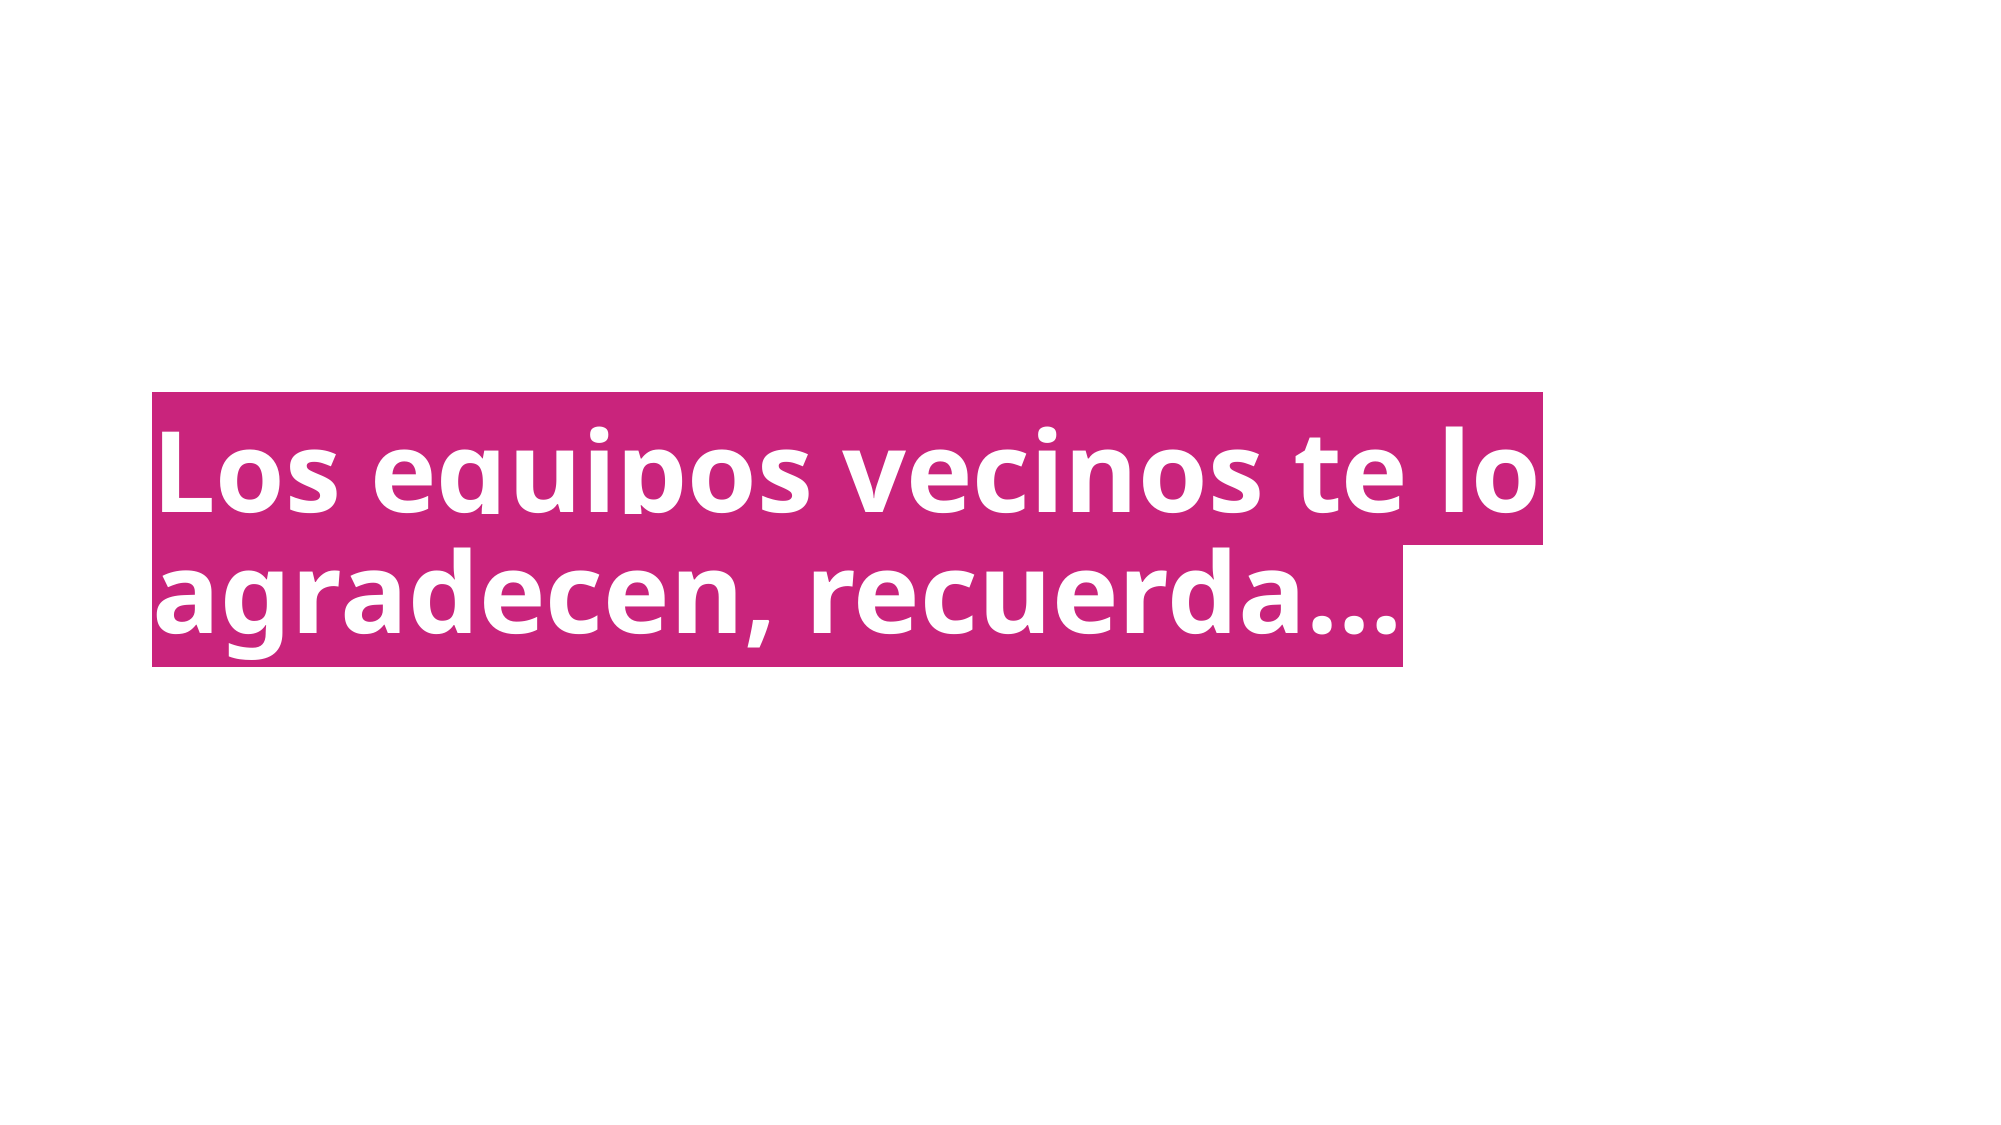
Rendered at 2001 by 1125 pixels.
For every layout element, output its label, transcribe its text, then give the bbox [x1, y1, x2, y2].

list Los equipos vecinos te lo agradecen, recuerda… [137, 59, 1863, 1014]
